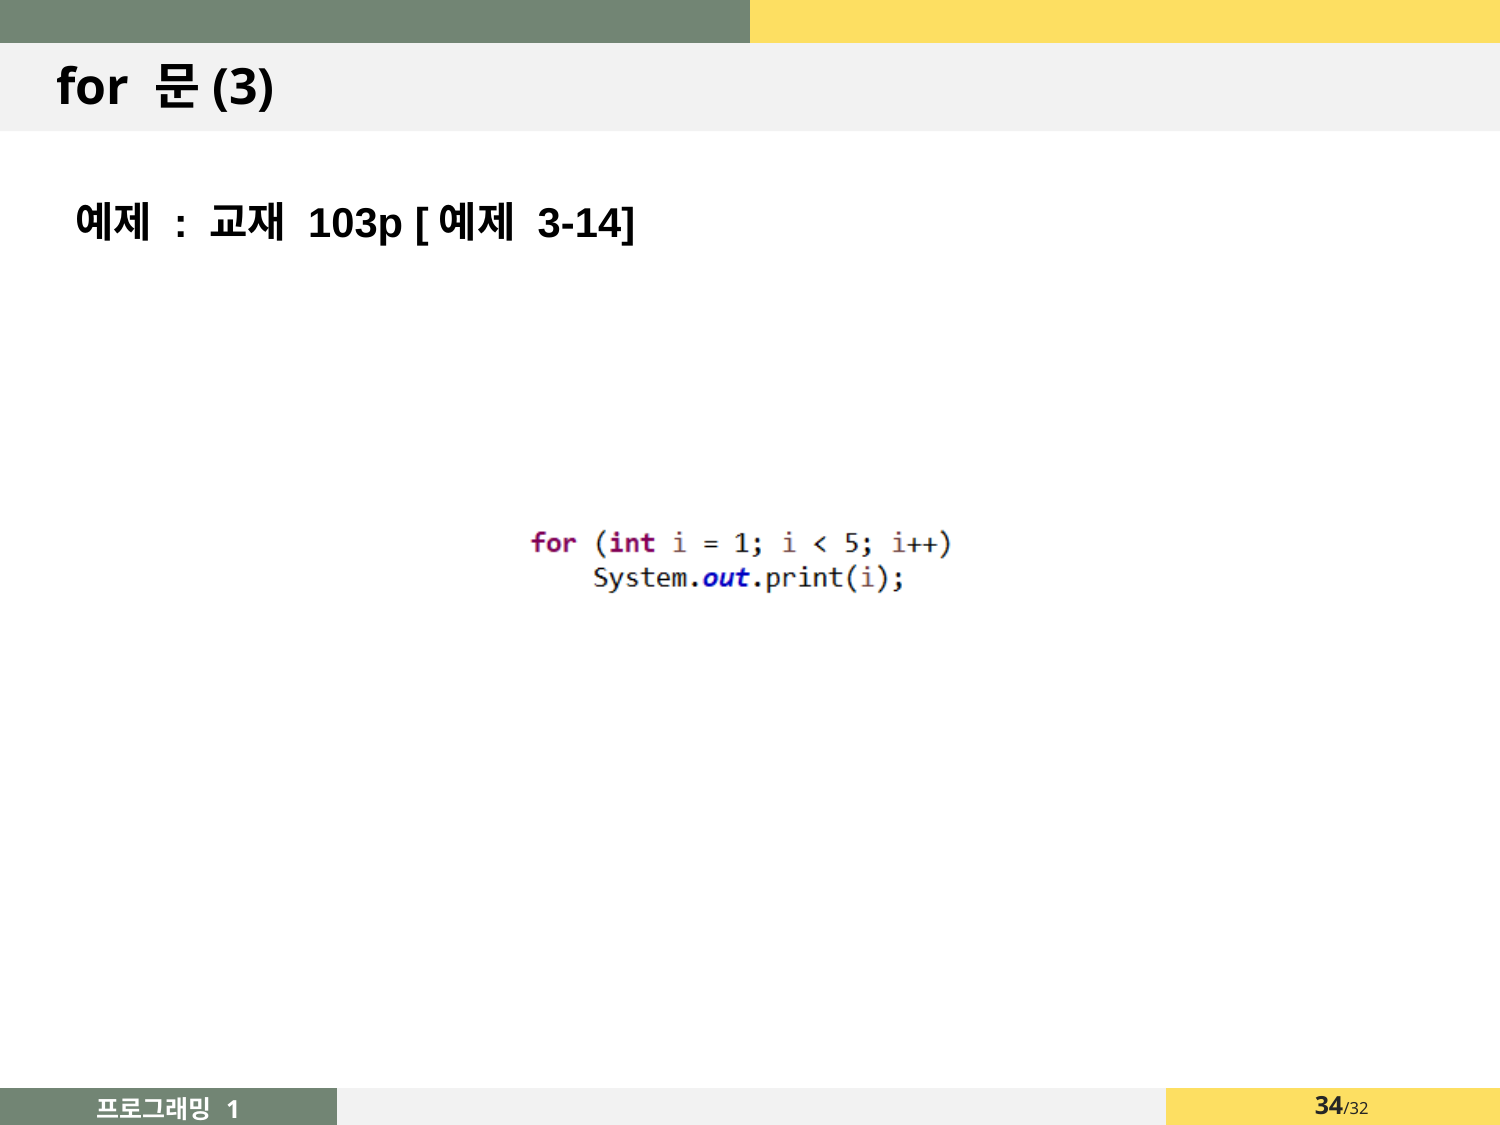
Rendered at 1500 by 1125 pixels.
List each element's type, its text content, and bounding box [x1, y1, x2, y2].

title for 문(3) [41, 42, 1459, 128]
picture [526, 523, 974, 601]
text_box 예제 : 교재 103p [예제 3-14] [60, 188, 651, 253]
